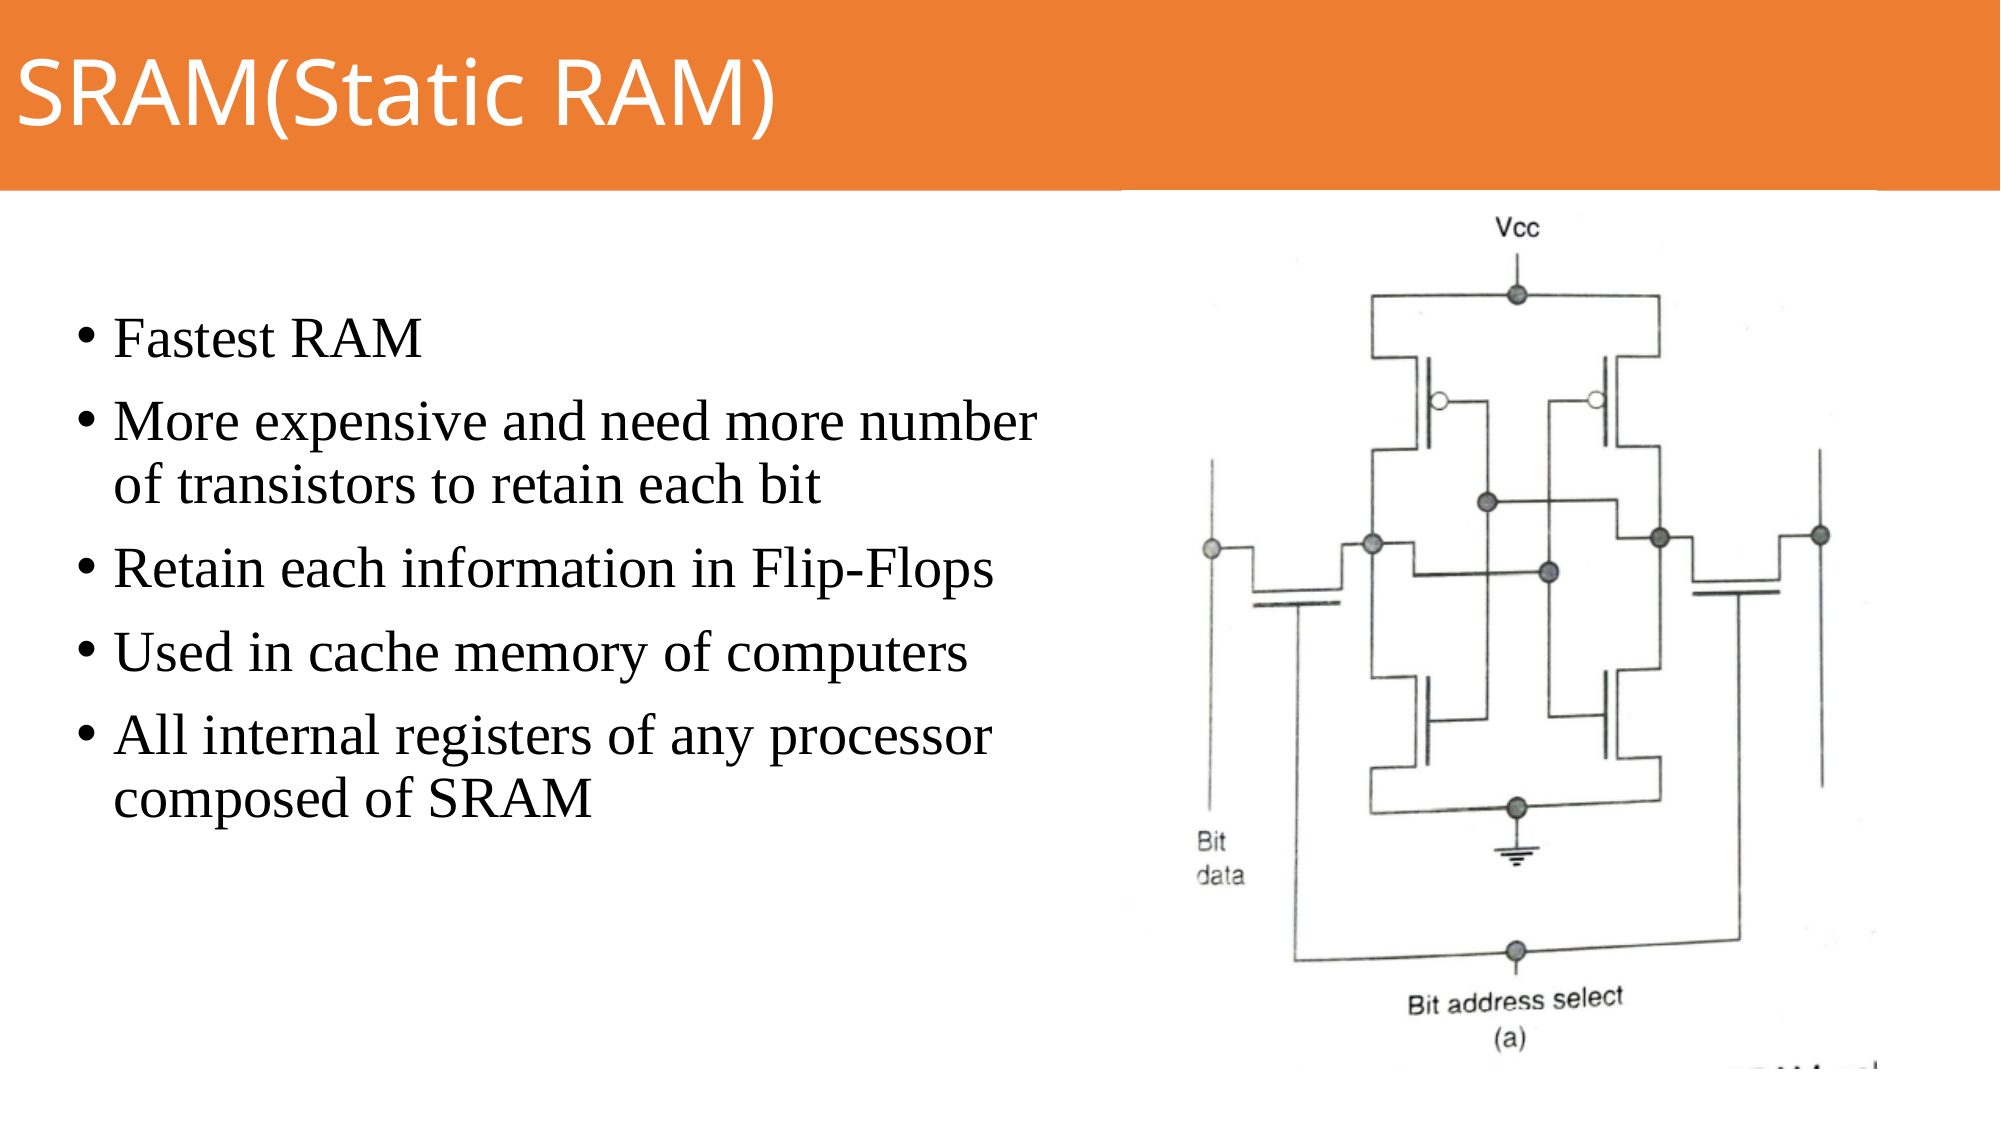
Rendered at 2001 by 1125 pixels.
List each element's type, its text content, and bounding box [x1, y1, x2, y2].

title SRAM(Static RAM) [0, 0, 2000, 191]
picture [1122, 190, 1877, 1069]
list Fastest RAM More expensive and need more number of transistors to retain each bit Retain each information in Flip-Flops Used in cache memory of computers All internal registers of any processor composed of SRAM [61, 299, 1062, 1014]
